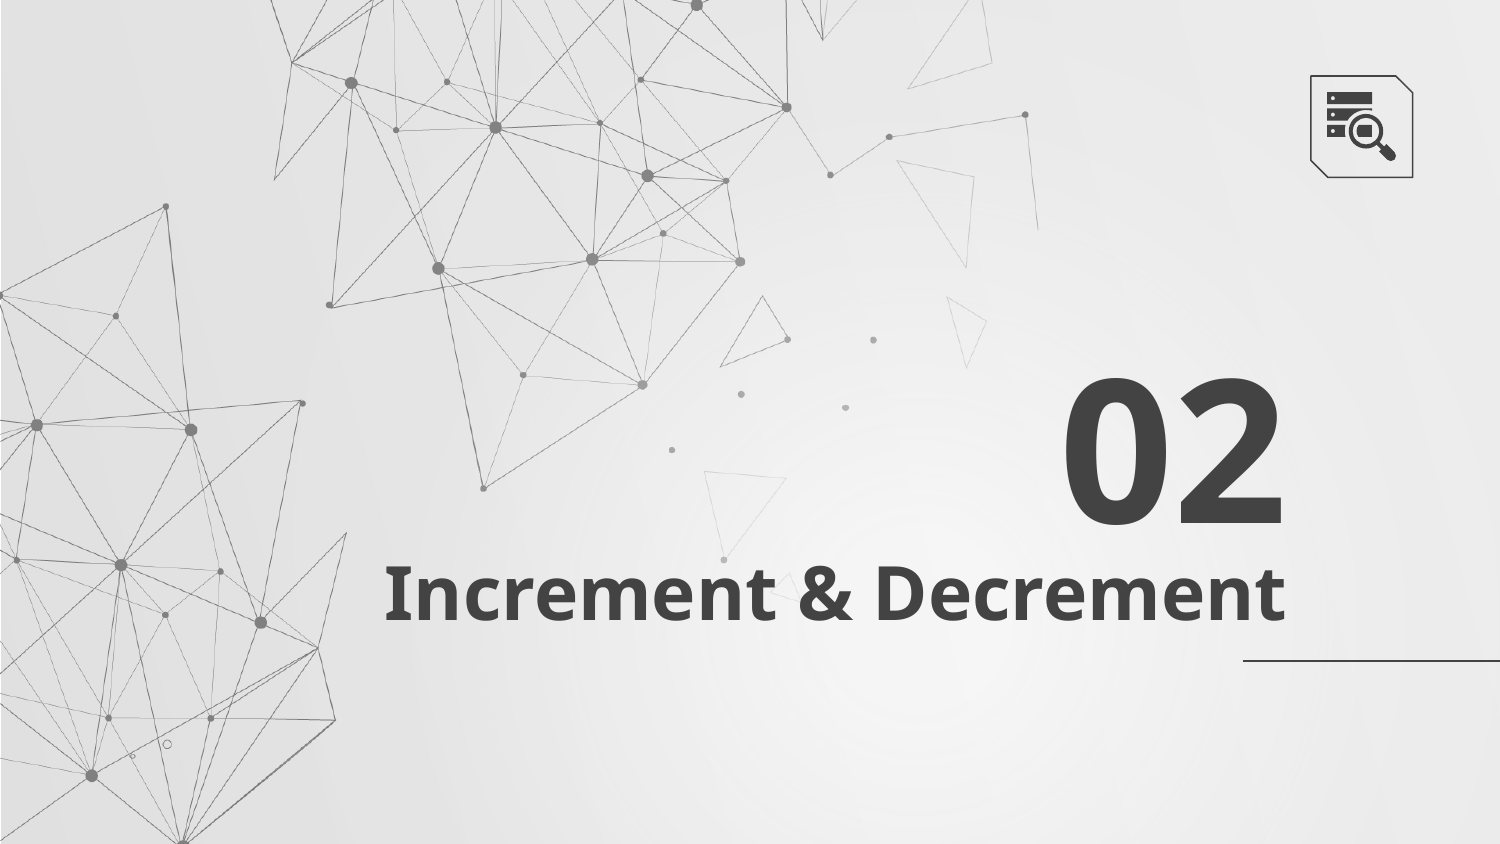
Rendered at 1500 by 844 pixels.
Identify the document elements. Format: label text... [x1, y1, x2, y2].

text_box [1326, 91, 1397, 162]
title 02 [814, 381, 1304, 505]
title Increment & Decrement [296, 432, 1304, 748]
picture [0, 0, 1500, 844]
text_box [1310, 76, 1413, 178]
